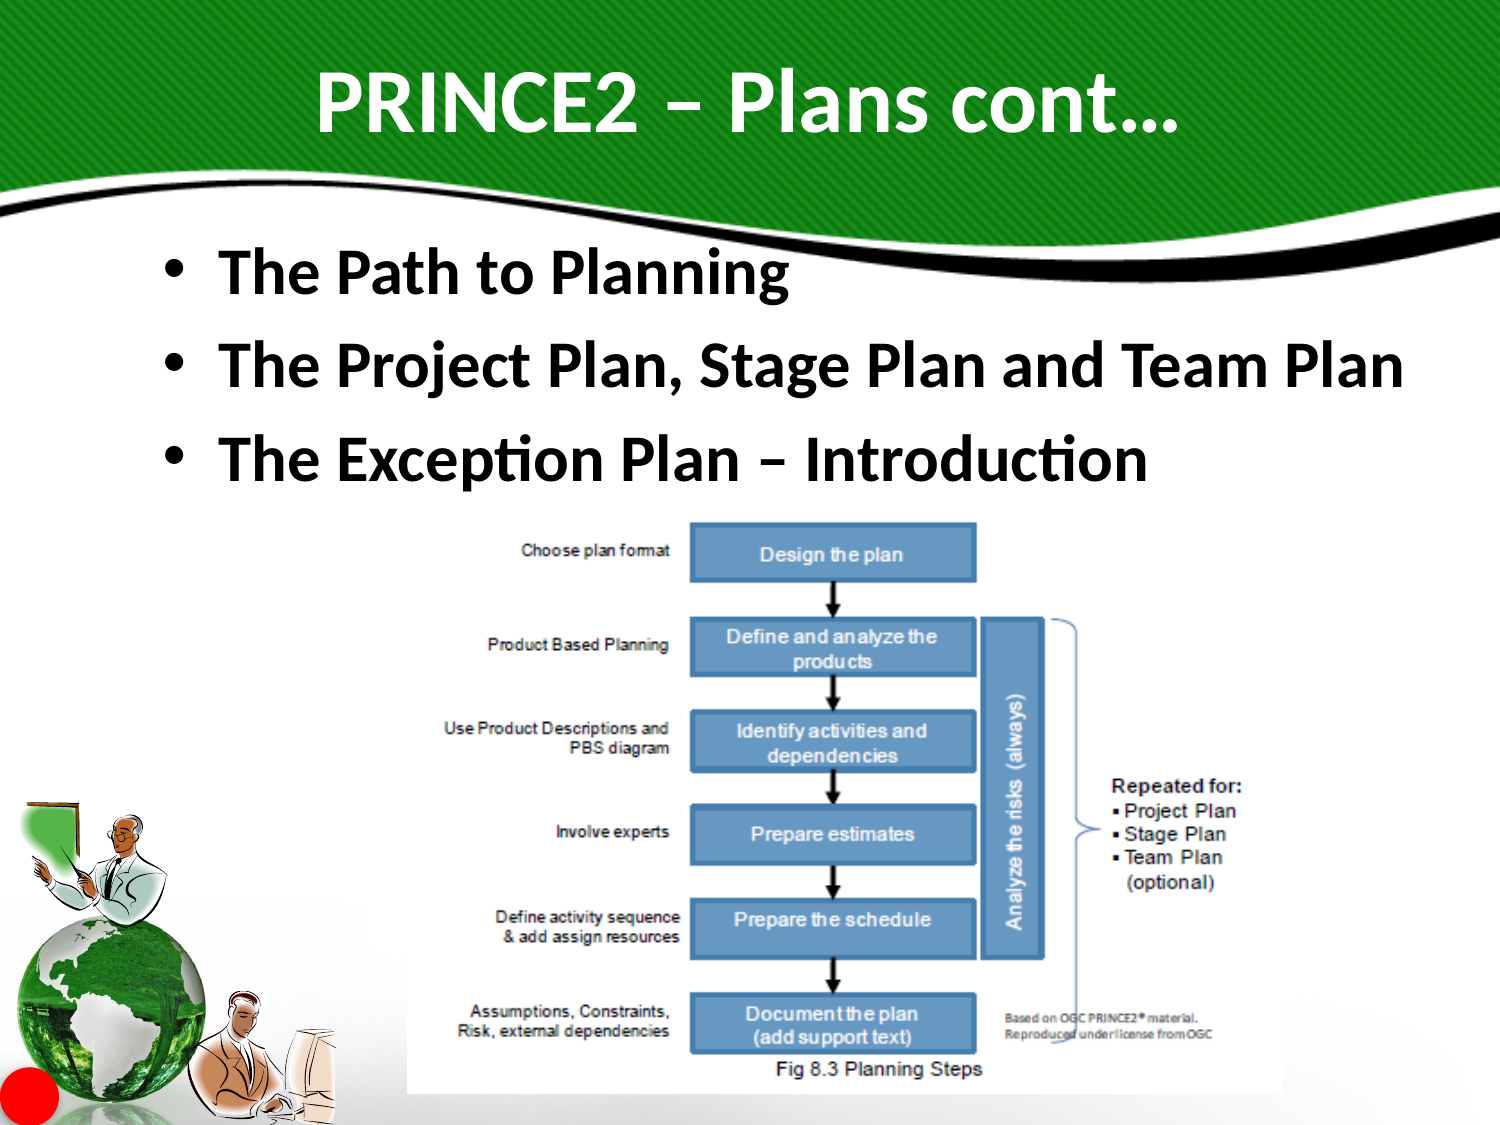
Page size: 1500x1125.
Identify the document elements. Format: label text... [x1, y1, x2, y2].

picture [47, 865, 78, 887]
picture [259, 1100, 268, 1110]
picture [0, 0, 1500, 1125]
picture [0, 1105, 17, 1125]
picture [201, 1034, 220, 1046]
picture [275, 1095, 290, 1104]
list The Path to Planning The Project Plan, Stage Plan and Team Plan The Exception Plan – Introduction [147, 219, 1463, 1025]
picture [268, 1115, 294, 1119]
picture [272, 1118, 308, 1125]
picture [128, 854, 137, 861]
picture [259, 1048, 266, 1055]
title PRINCE2 – Plans cont… [37, 8, 1463, 183]
